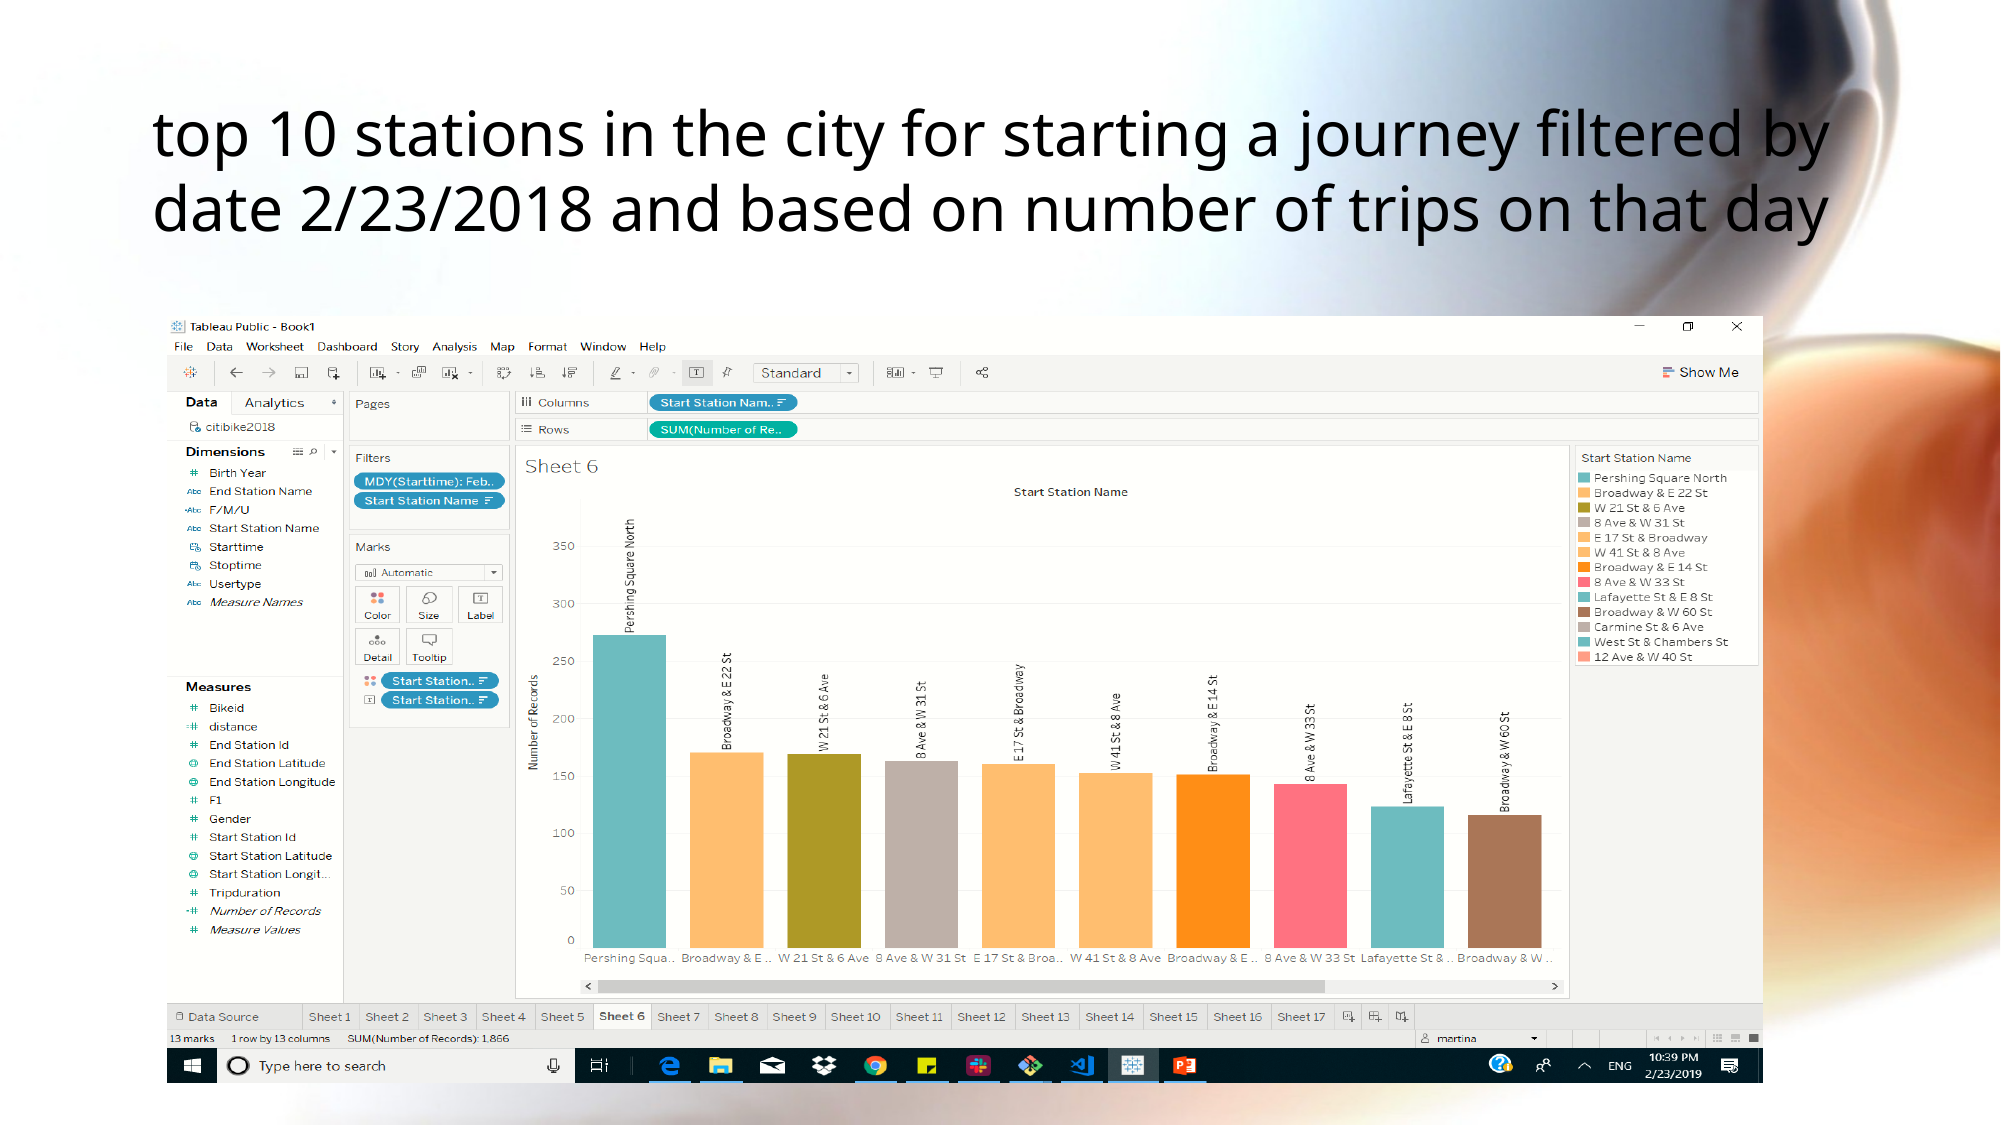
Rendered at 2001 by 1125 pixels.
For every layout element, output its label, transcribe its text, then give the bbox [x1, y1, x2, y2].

title top 10 stations in the city for starting a journey filtered by date 2/23/2018 and based on number of trips on that day [137, 59, 1863, 278]
picture [0, 0, 2001, 1125]
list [167, 316, 1763, 1083]
